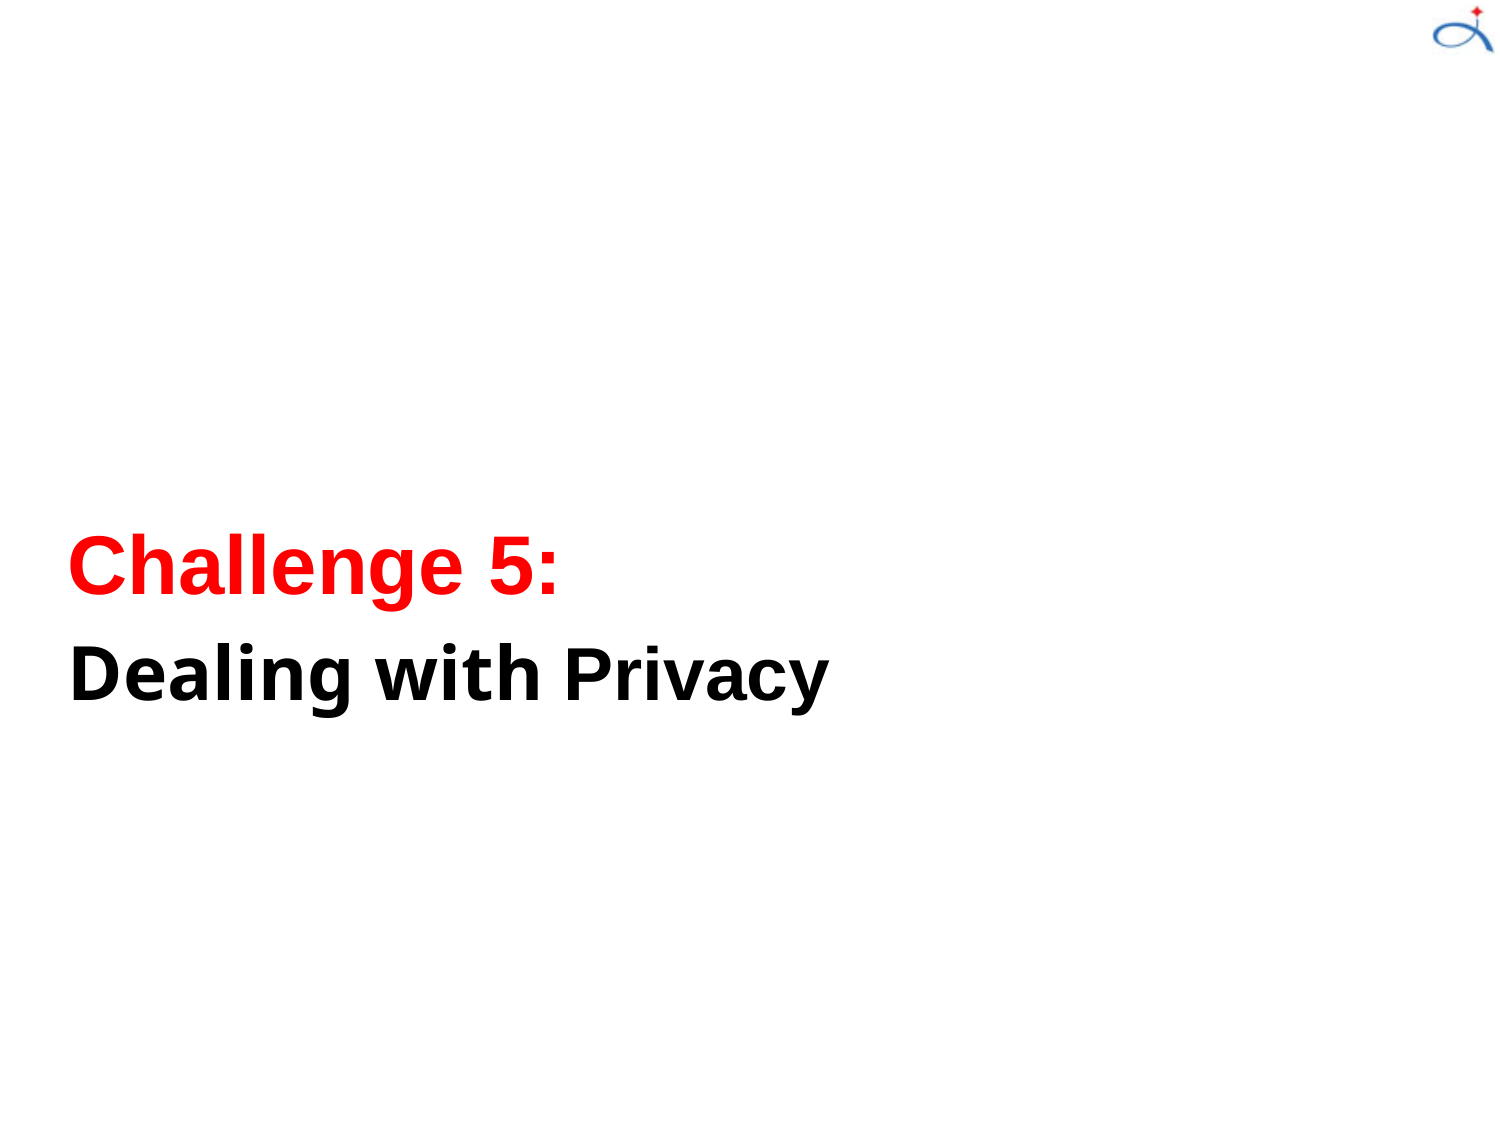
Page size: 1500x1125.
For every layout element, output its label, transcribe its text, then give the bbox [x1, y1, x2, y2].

picture [1432, 5, 1495, 55]
text_box Challenge 5: Dealing with Privacy [53, 503, 1448, 740]
